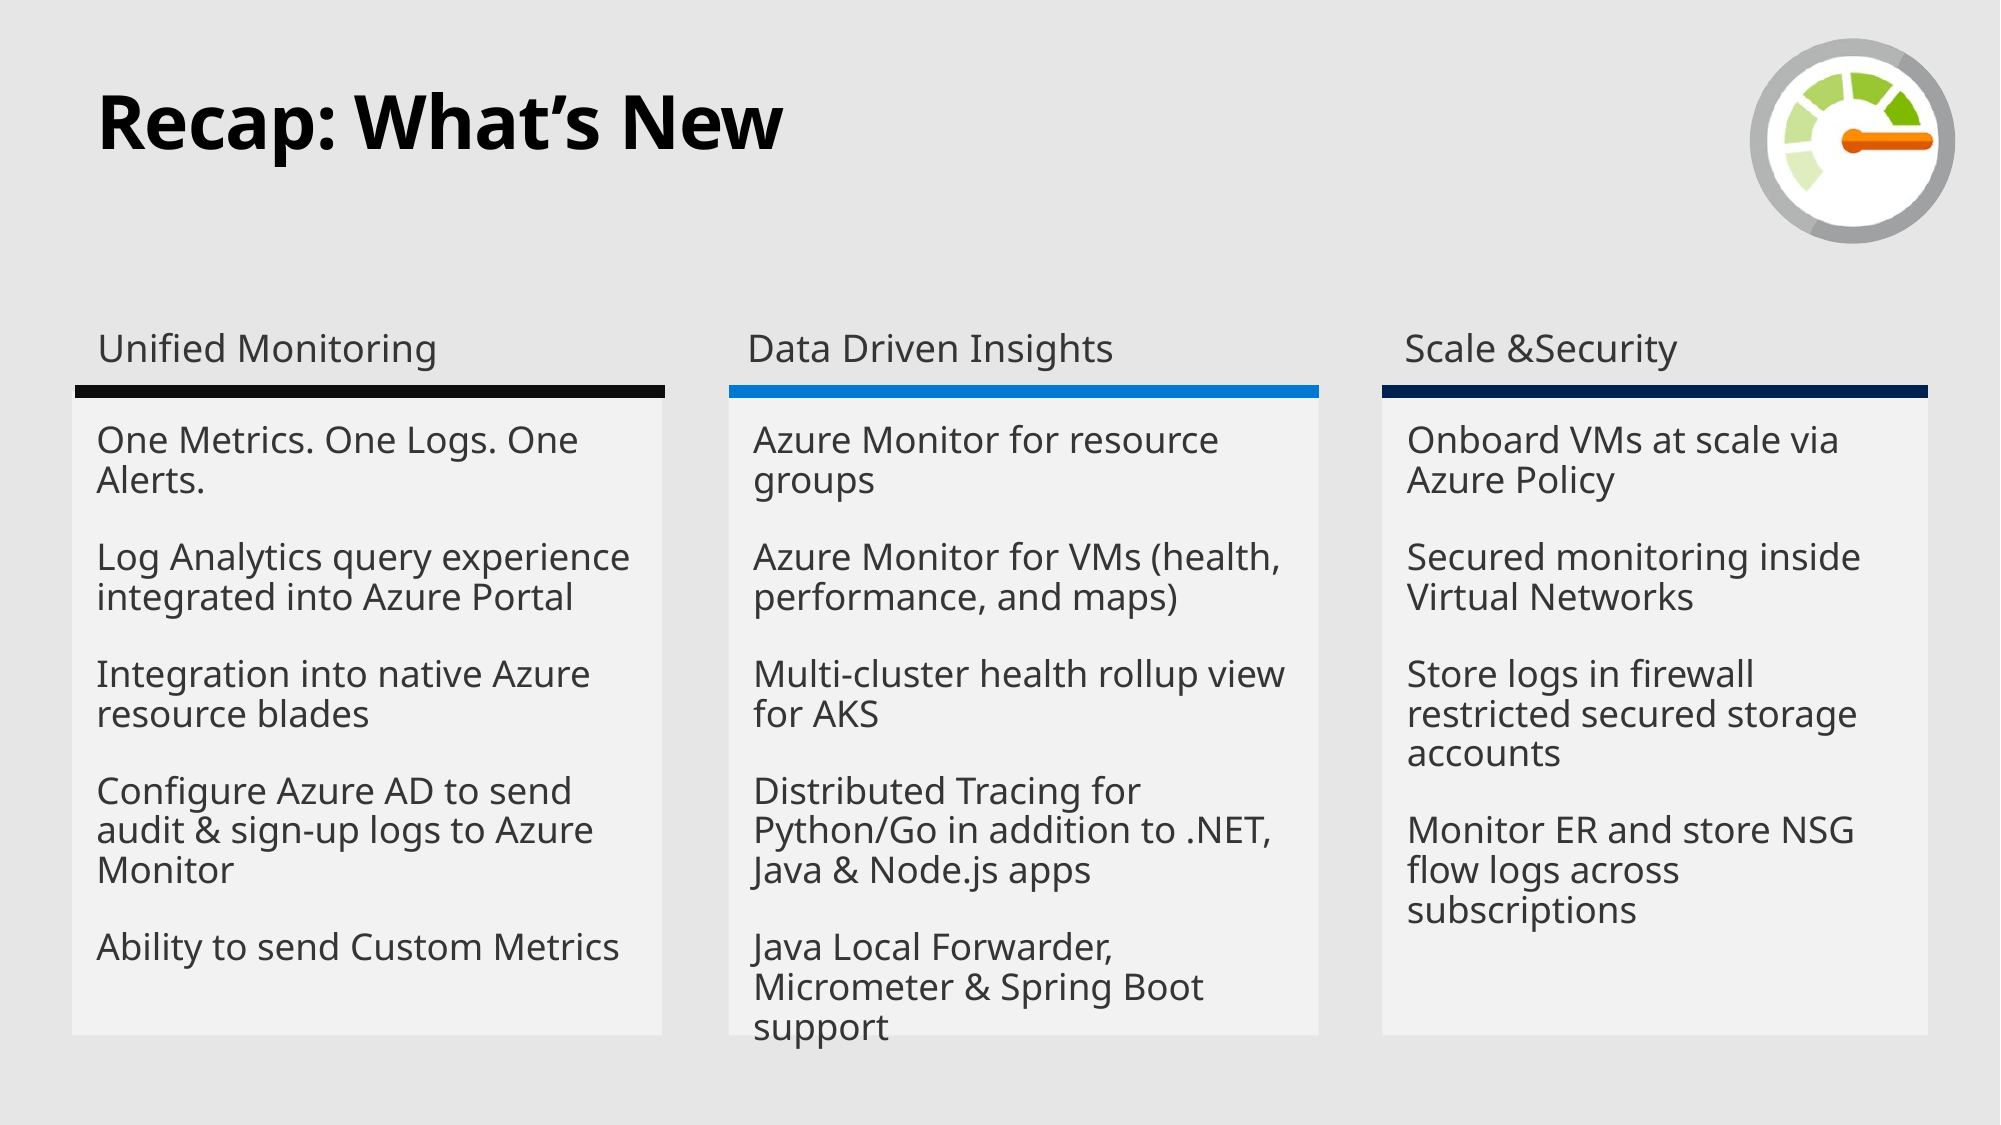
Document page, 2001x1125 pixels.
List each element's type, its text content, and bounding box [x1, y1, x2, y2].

text_box One Metrics. One Logs. One Alerts. Log Analytics query experience integrated into Azure Portal Integration into native Azure resource blades Configure Azure AD to send audit & sign-up logs to Azure Monitor Ability to send Custom Metrics [71, 391, 663, 1036]
text_box Data Driven Insights [722, 316, 1129, 378]
text_box Unified Monitoring [72, 316, 453, 378]
text_box Azure Monitor for resource groups Azure Monitor for VMs (health, performance, and maps) Multi-cluster health rollup view for AKS Distributed Tracing for Python/Go in addition to .NET, Java & Node.js apps Java Local Forwarder, Micrometer & Spring Boot support [728, 392, 1319, 1036]
text_box Scale &Security [1380, 316, 1693, 378]
picture [1749, 38, 1956, 244]
title Recap: What’s New [96, 75, 1749, 166]
text_box Onboard VMs at scale via Azure Policy Secured monitoring inside Virtual Networks Store logs in firewall restricted secured storage accounts Monitor ER and store NSG flow logs across subscriptions [1382, 392, 1929, 1036]
